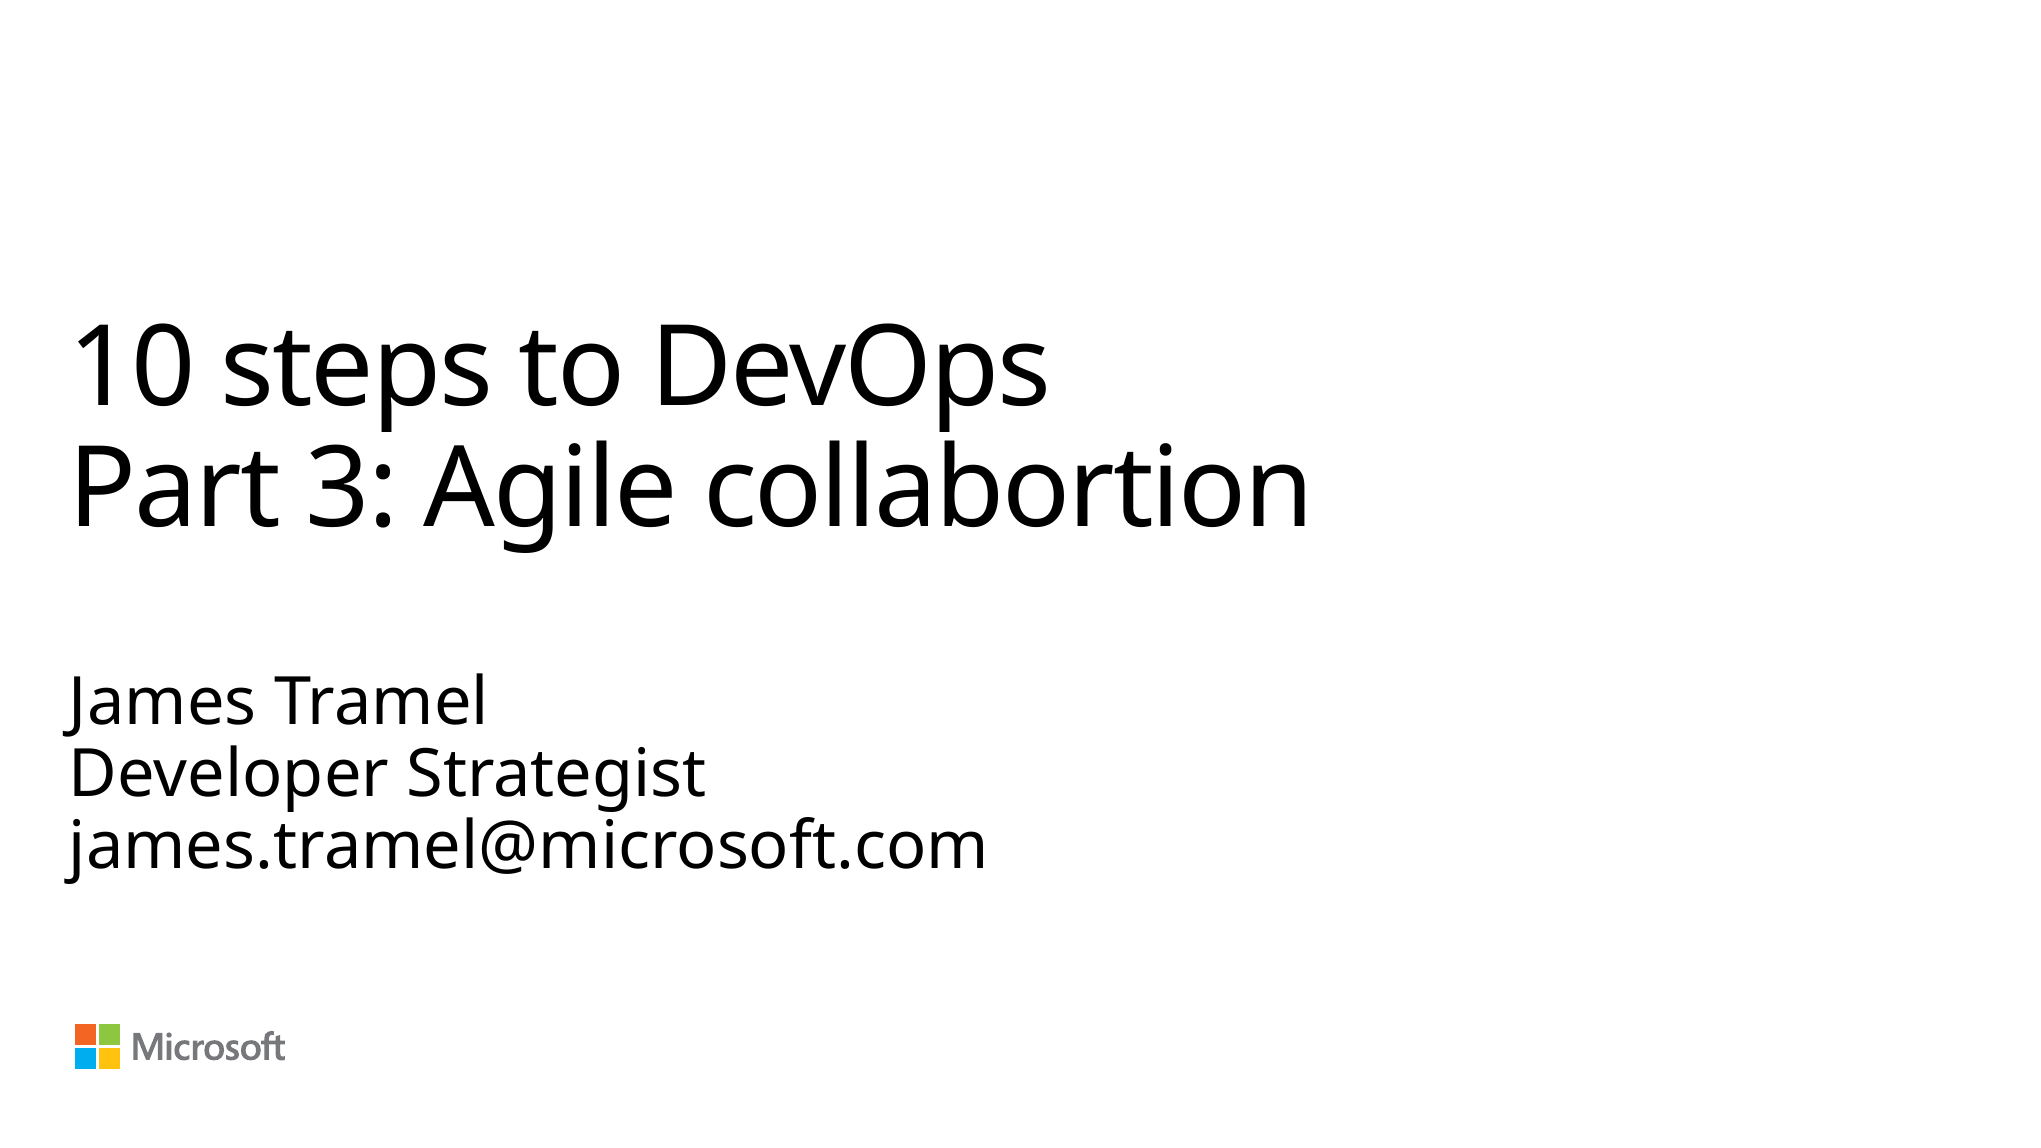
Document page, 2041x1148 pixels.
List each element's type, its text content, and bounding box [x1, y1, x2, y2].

title 10 steps to DevOps Part 3: Agile collabortion [45, 293, 1546, 594]
list James Tramel Developer Strategist james.tramel@microsoft.com [45, 648, 1246, 949]
